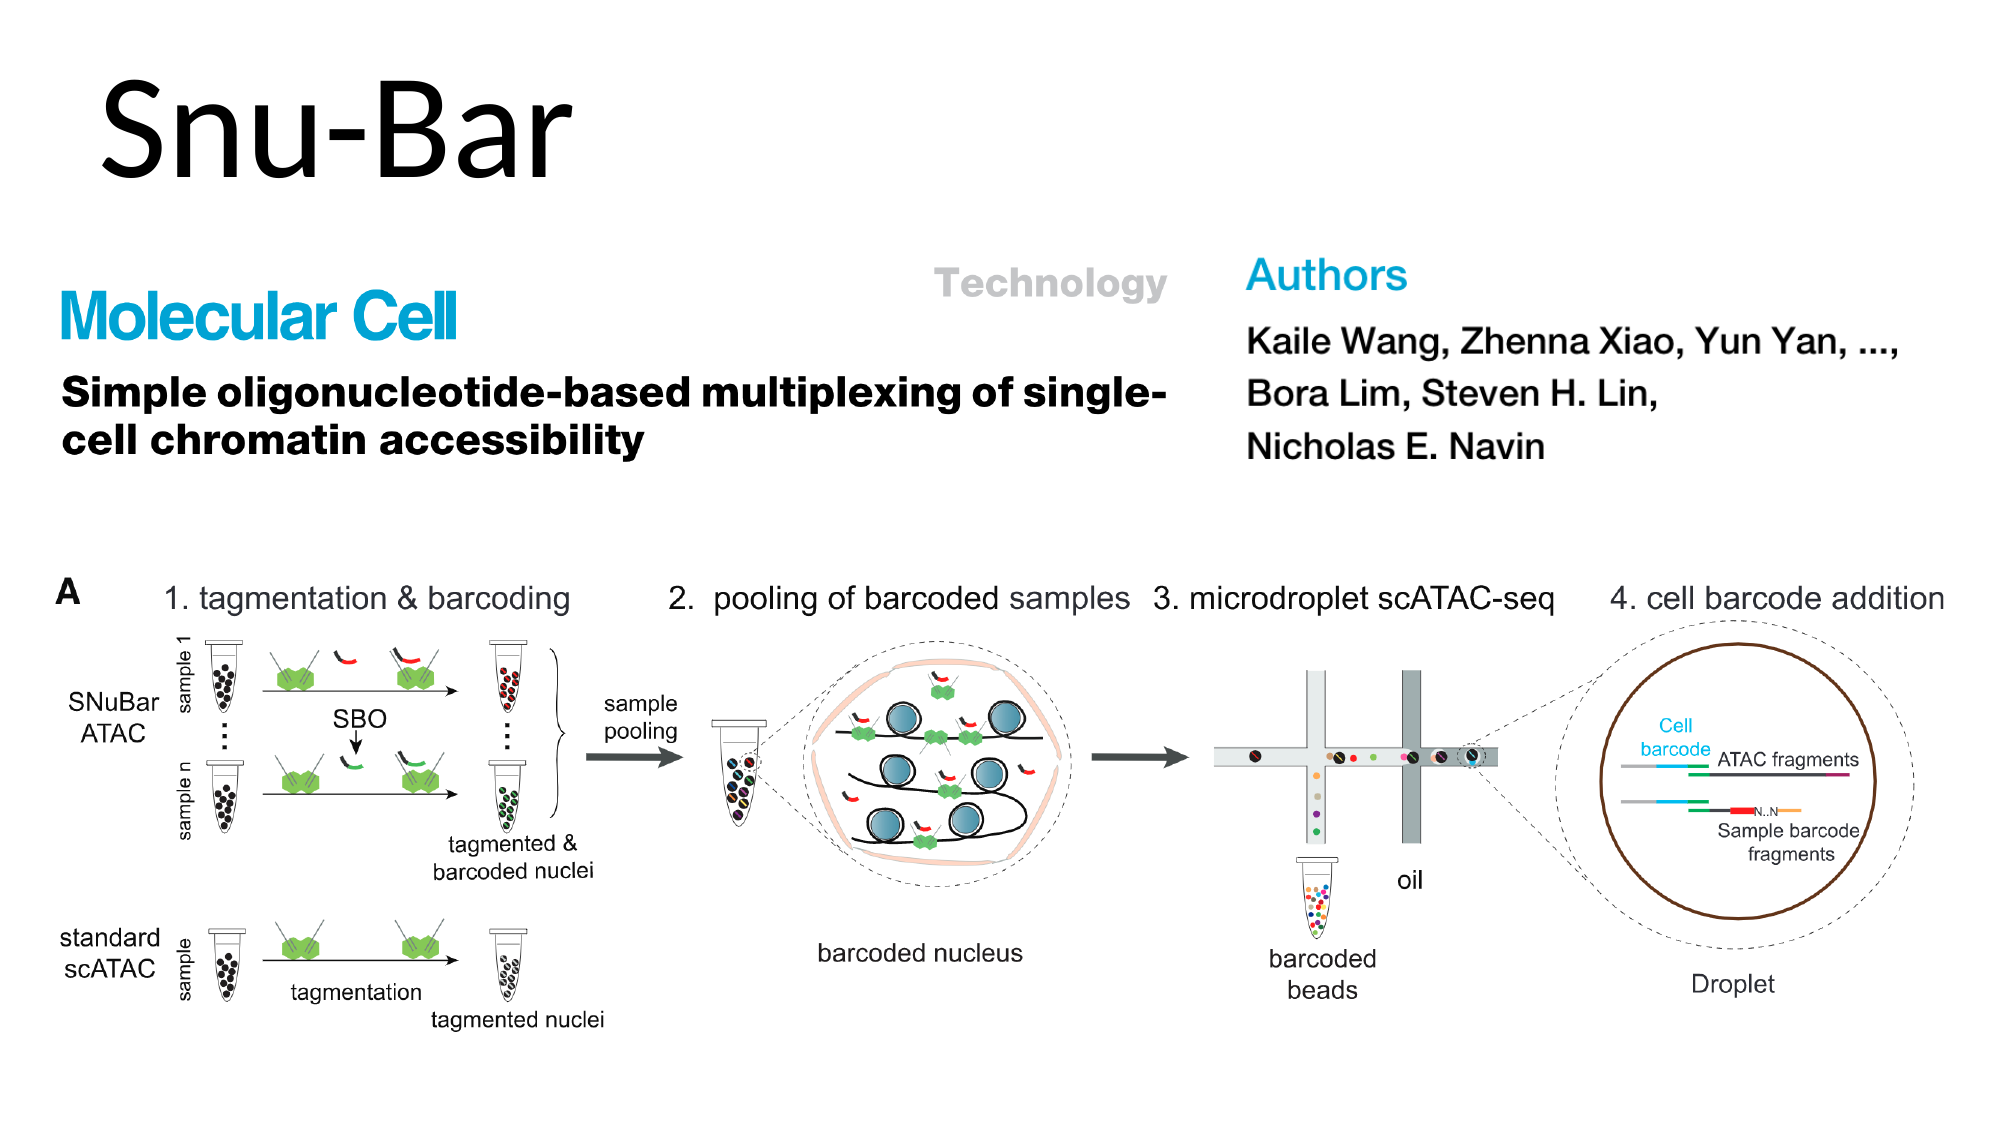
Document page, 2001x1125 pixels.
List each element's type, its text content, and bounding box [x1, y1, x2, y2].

picture [14, 217, 1956, 1043]
text_box Snu-Bar [83, 20, 592, 215]
picture [14, 217, 1219, 481]
